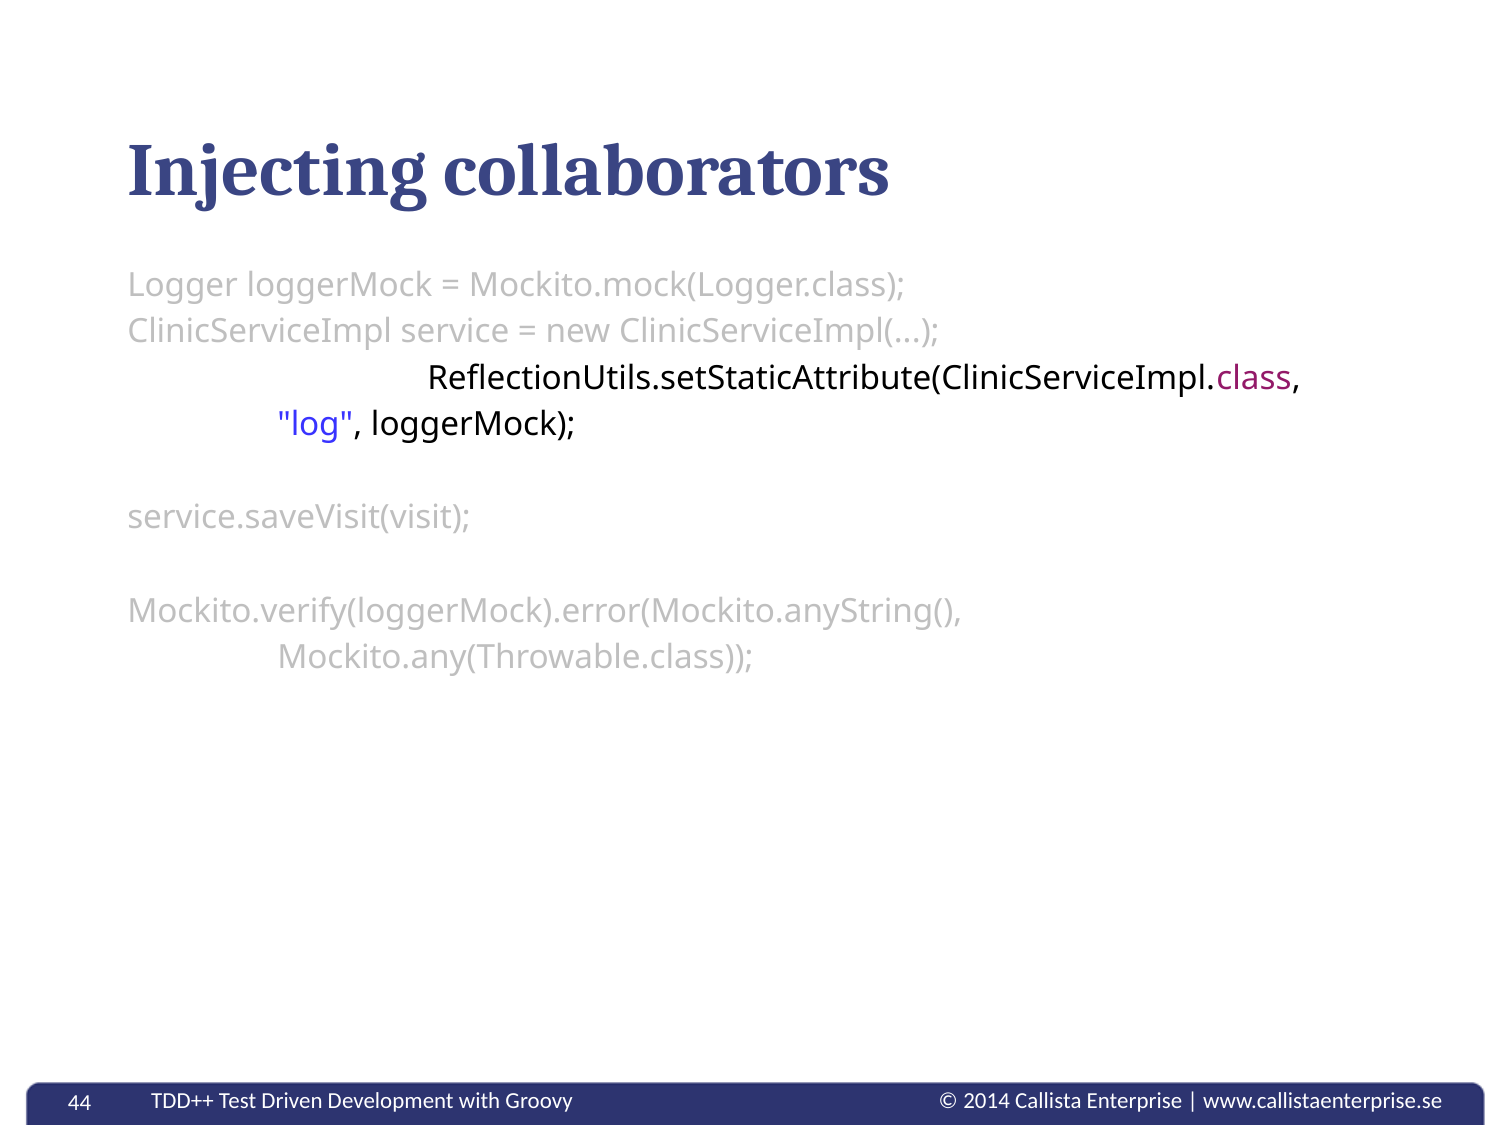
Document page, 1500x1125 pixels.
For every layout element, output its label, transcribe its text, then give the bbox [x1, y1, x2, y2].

picture [0, 0, 1500, 1125]
title Injecting collaborators [112, 93, 1388, 219]
list Logger loggerMock = Mockito.mock(Logger.class); ClinicServiceImpl service = new ClinicServiceImpl(...); ReflectionUtils.setStaticAttribute(ClinicServiceImpl.class, "log", loggerMock); service.saveVisit(visit); Mockito.verify(loggerMock).error(Mockito.anyString(), Mockito.any(Throwable.class)); [112, 255, 1380, 1024]
